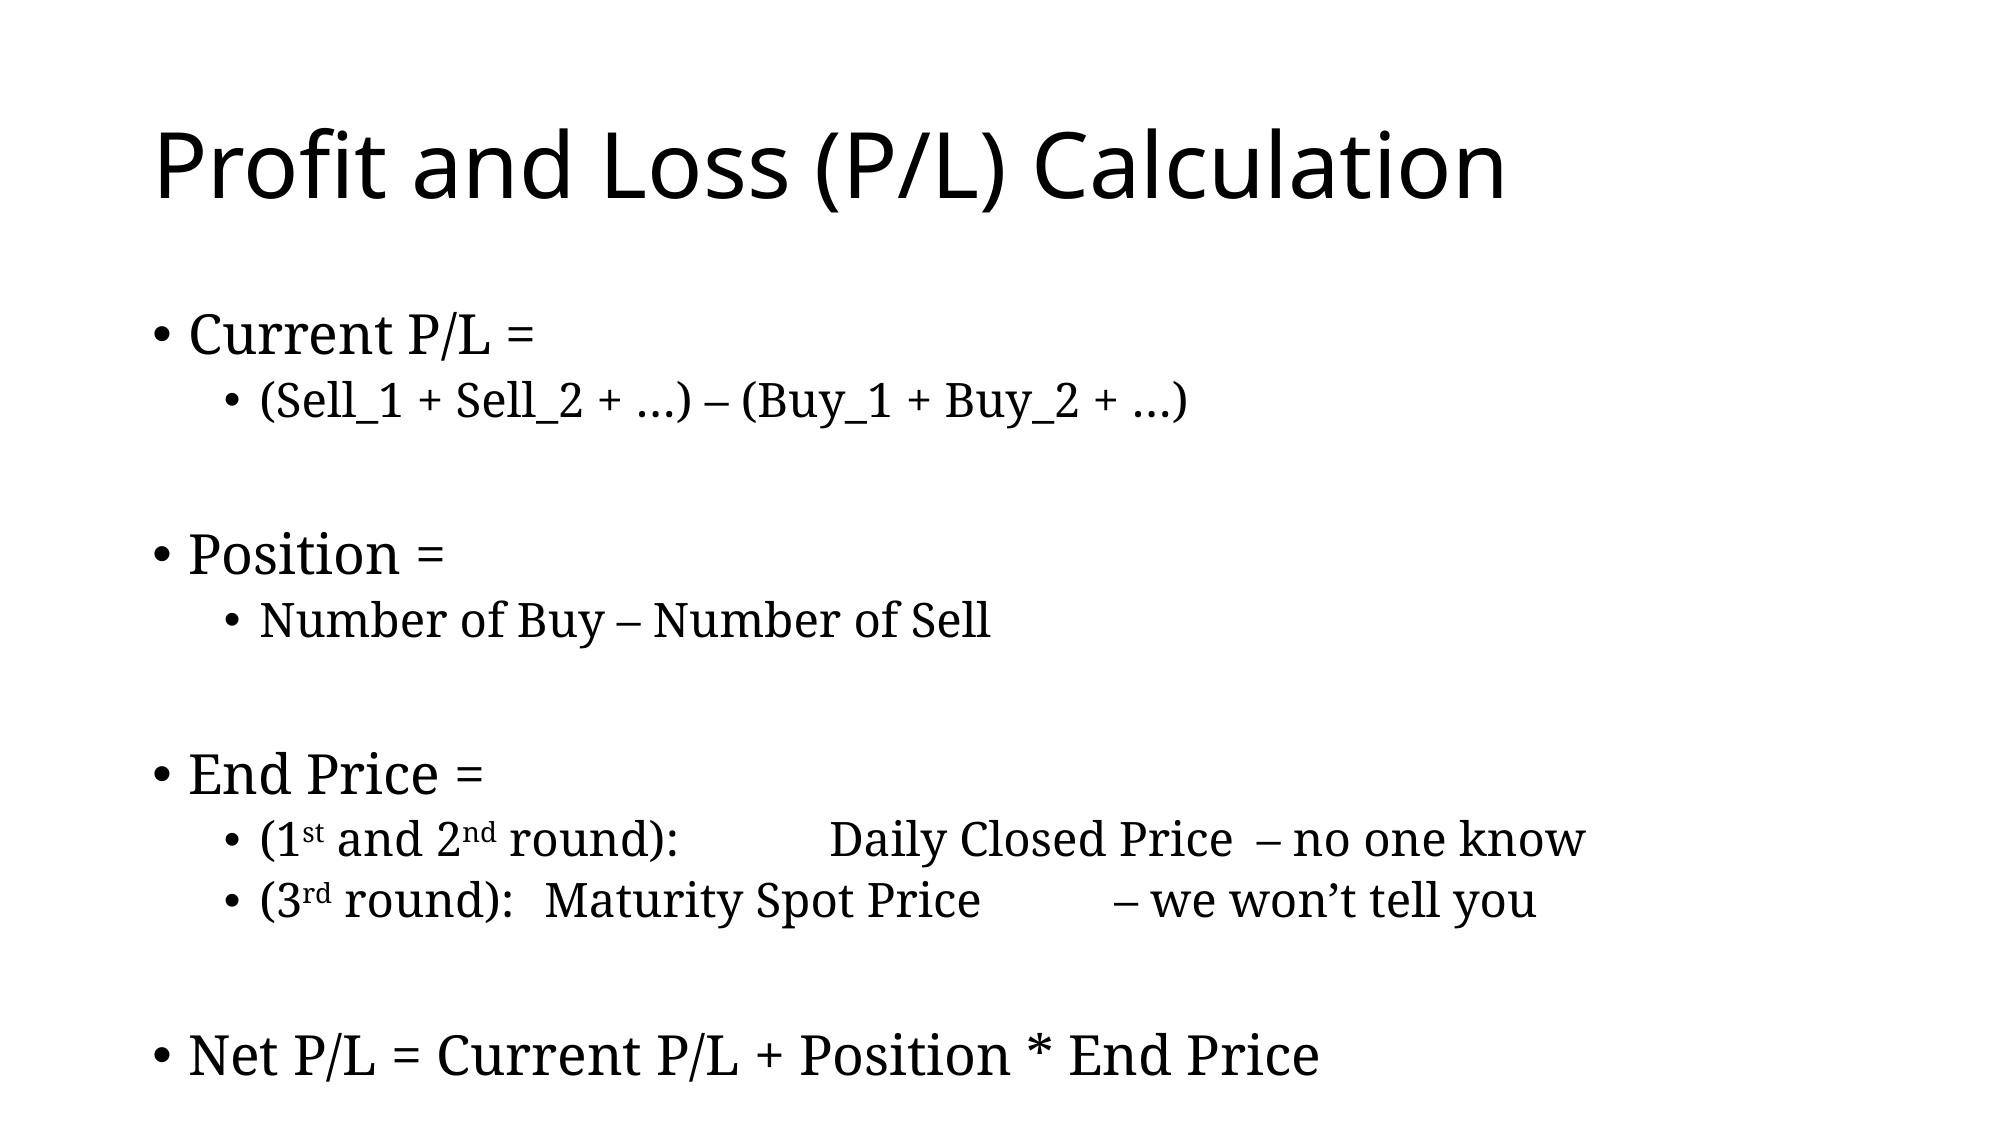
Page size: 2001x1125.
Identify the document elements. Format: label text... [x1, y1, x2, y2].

title Profit and Loss (P/L) Calculation [137, 59, 1863, 278]
list Current P/L = (Sell_1 + Sell_2 + …) – (Buy_1 + Buy_2 + …) Position = Number of Buy – Number of Sell End Price = (1st and 2nd round): Daily Closed Price – no one know (3rd round): Maturity Spot Price – we won’t tell you Net P/L = Current P/L + Position * End Price [137, 299, 1863, 1101]
